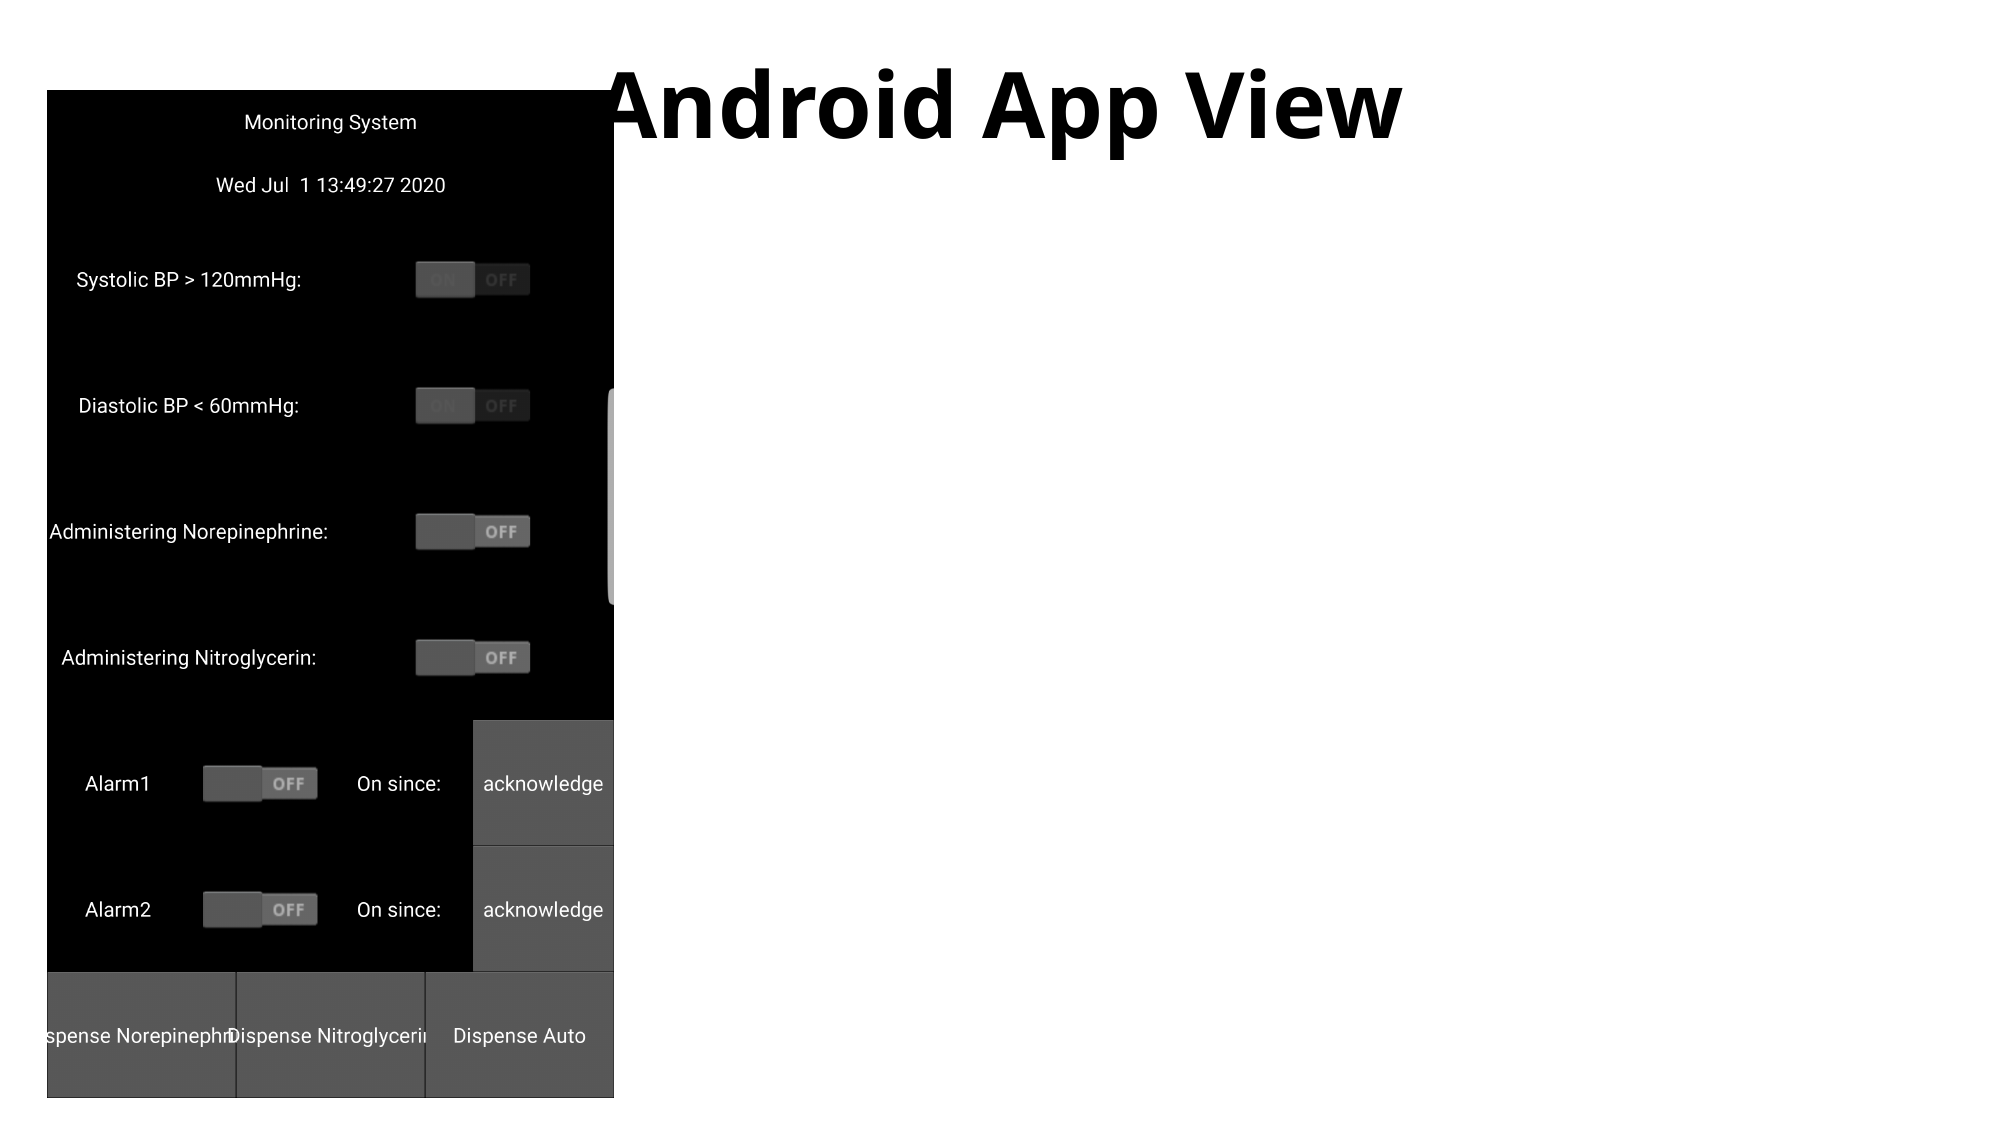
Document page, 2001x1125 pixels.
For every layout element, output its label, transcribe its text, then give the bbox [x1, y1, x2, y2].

picture [46, 90, 614, 1099]
text_box Android App View [137, 0, 1862, 217]
